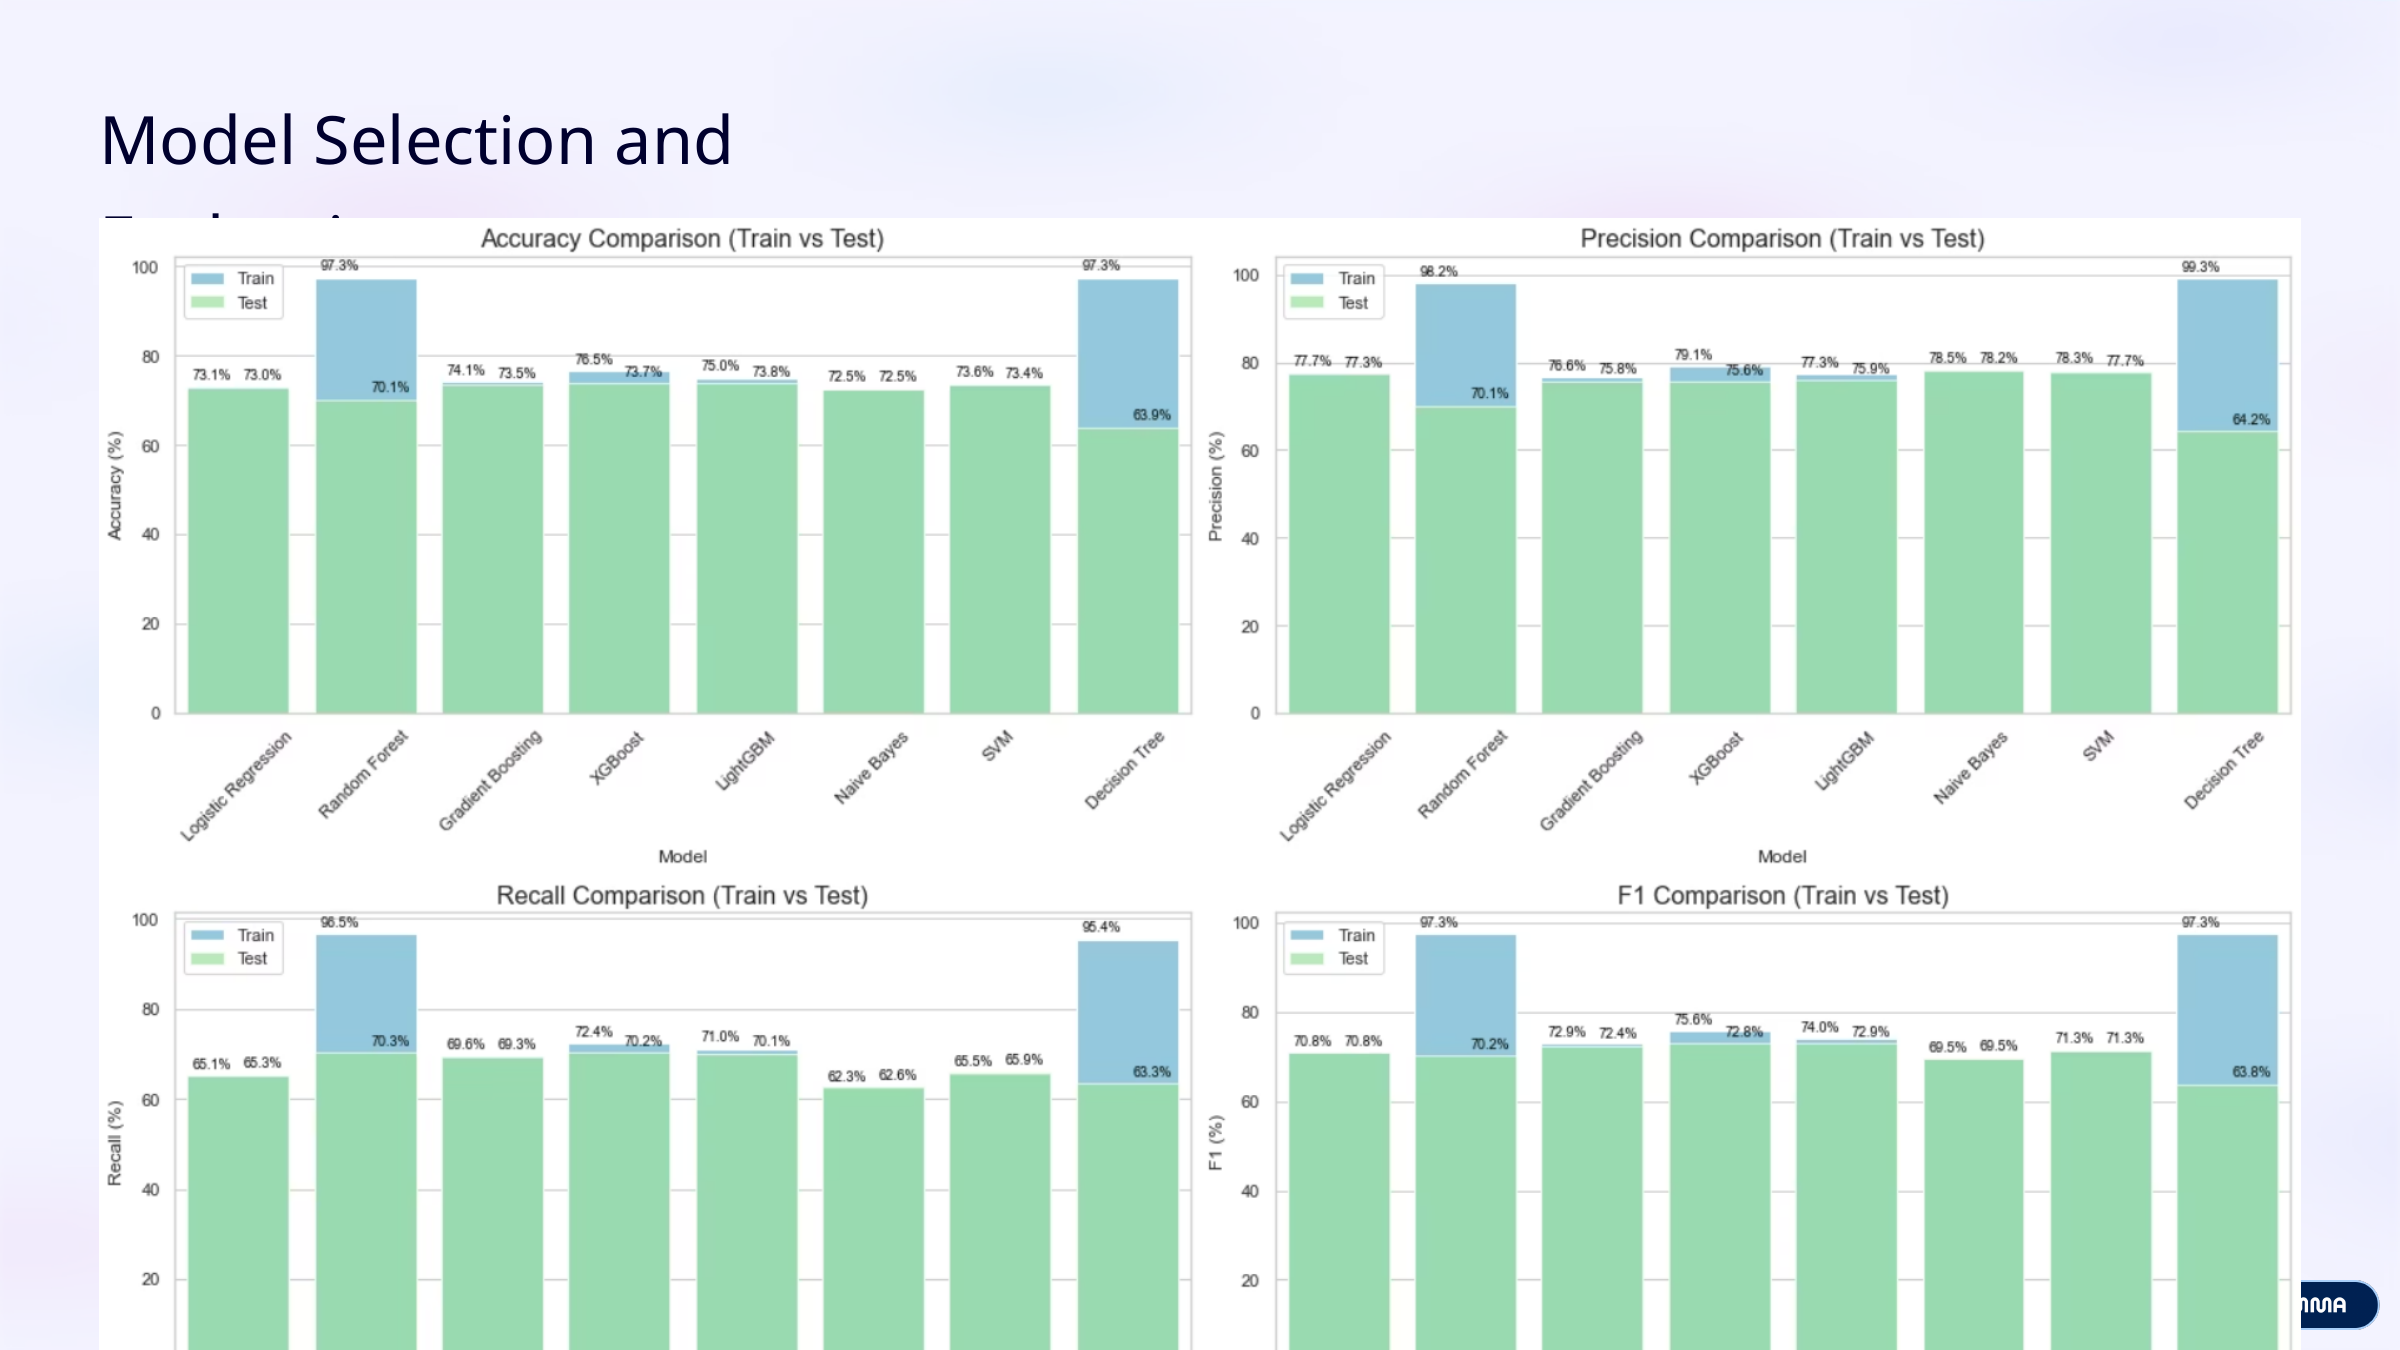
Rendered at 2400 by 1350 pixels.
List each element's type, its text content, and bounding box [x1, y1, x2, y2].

picture [99, 218, 2389, 1350]
text_box Model Selection and Evaluation [99, 78, 1063, 162]
